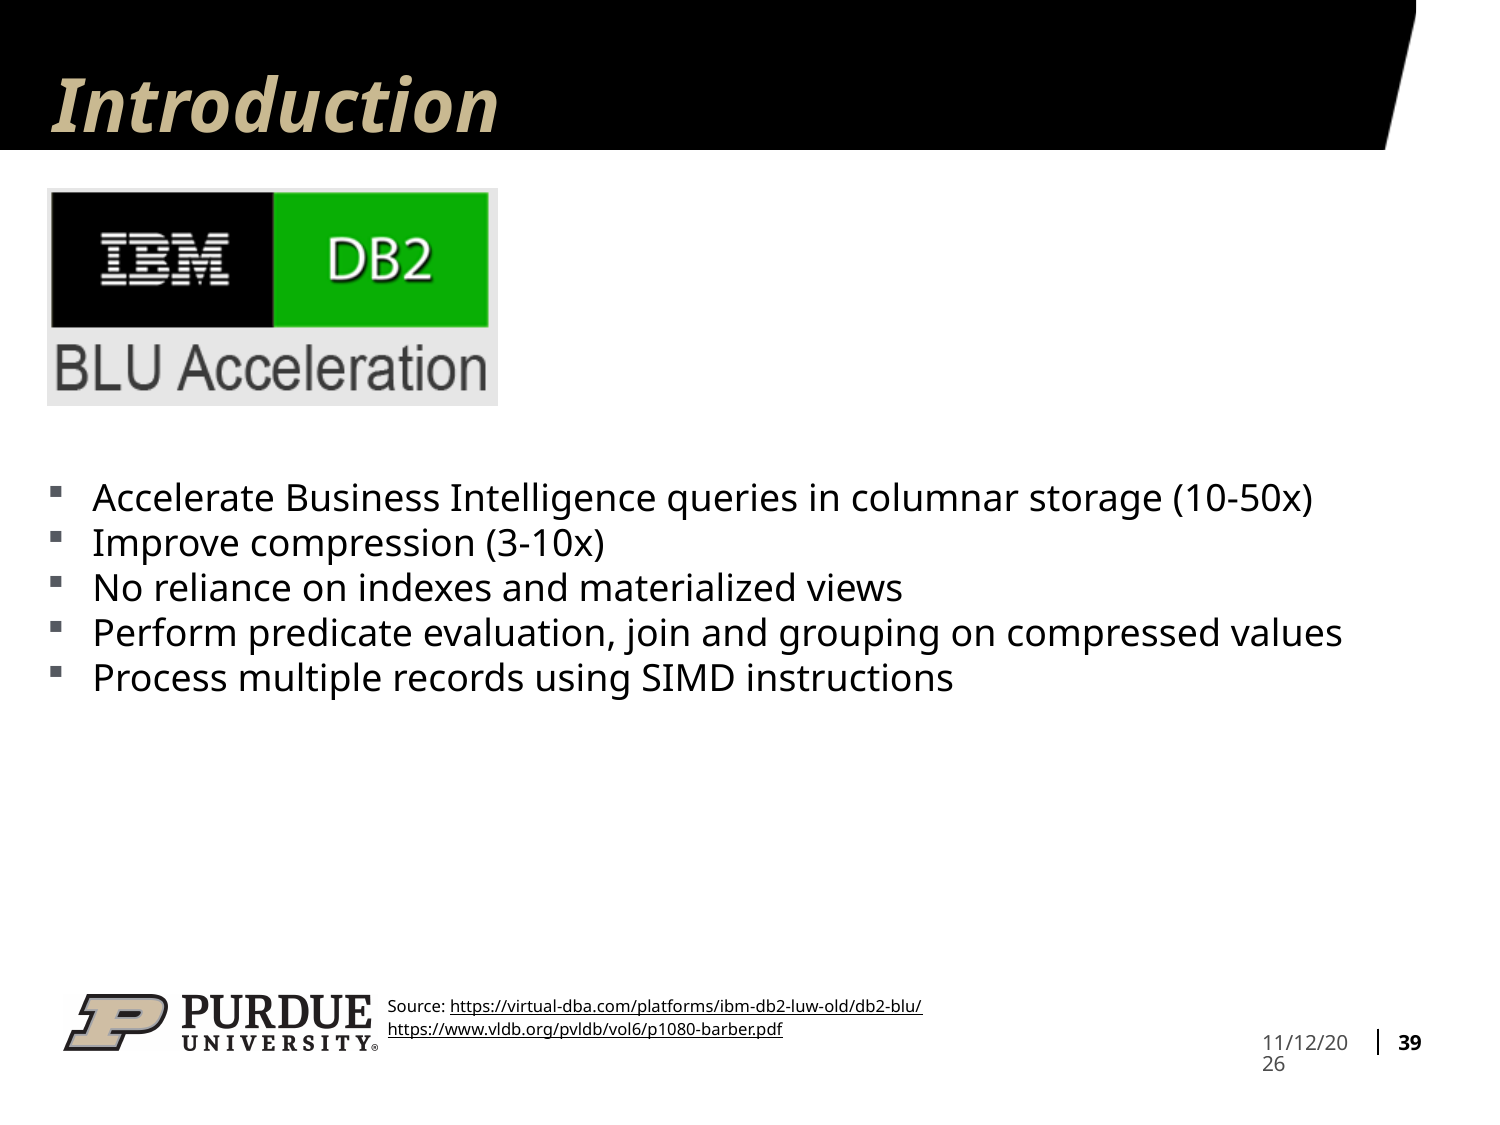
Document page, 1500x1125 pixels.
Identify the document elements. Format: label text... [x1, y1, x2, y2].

picture [47, 188, 498, 406]
slide_number 39 [1380, 1013, 1441, 1074]
title Introduction [51, 65, 1193, 155]
picture [63, 994, 372, 1051]
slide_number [1247, 1017, 1375, 1071]
list Accelerate Business Intelligence queries in columnar storage (10-50x) Improve compression (3-10x) No reliance on indexes and materialized views Perform predicate evaluation, join and grouping on compressed values Process multiple records using SIMD instructions [47, 474, 1356, 734]
text_box Source: https://virtual-dba.com/platforms/ibm-db2-luw-old/db2-blu/ https://www.vldb.org/pvldb/vol6/p1080-barber.pdf [372, 988, 1257, 1069]
